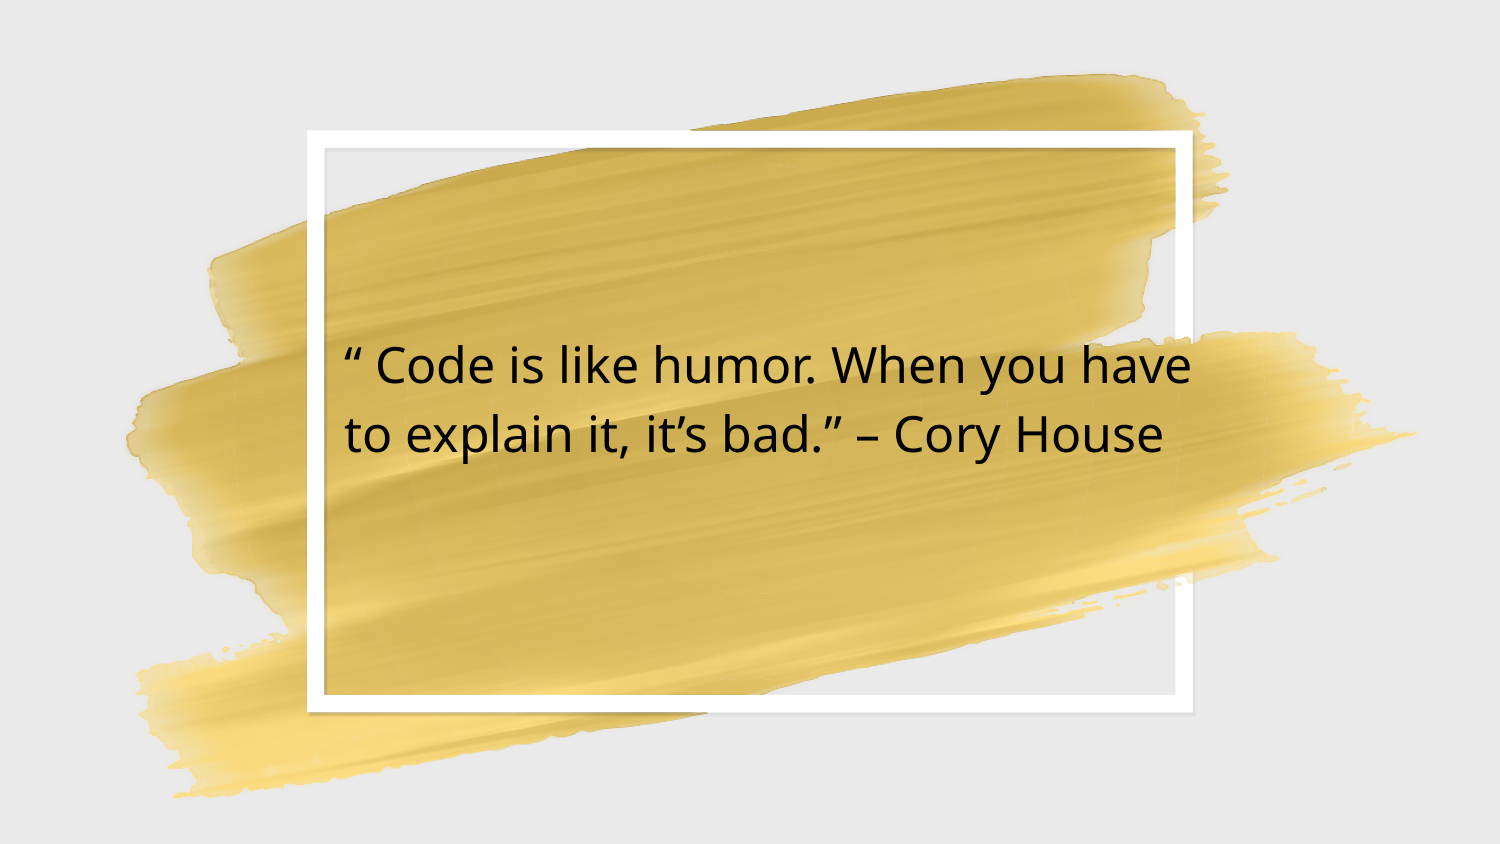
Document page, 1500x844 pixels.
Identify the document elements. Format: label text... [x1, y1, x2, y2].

title “ Code is like humor. When you have to explain it, it’s bad.” – Cory House [254, 210, 1226, 653]
picture [0, 0, 1500, 844]
